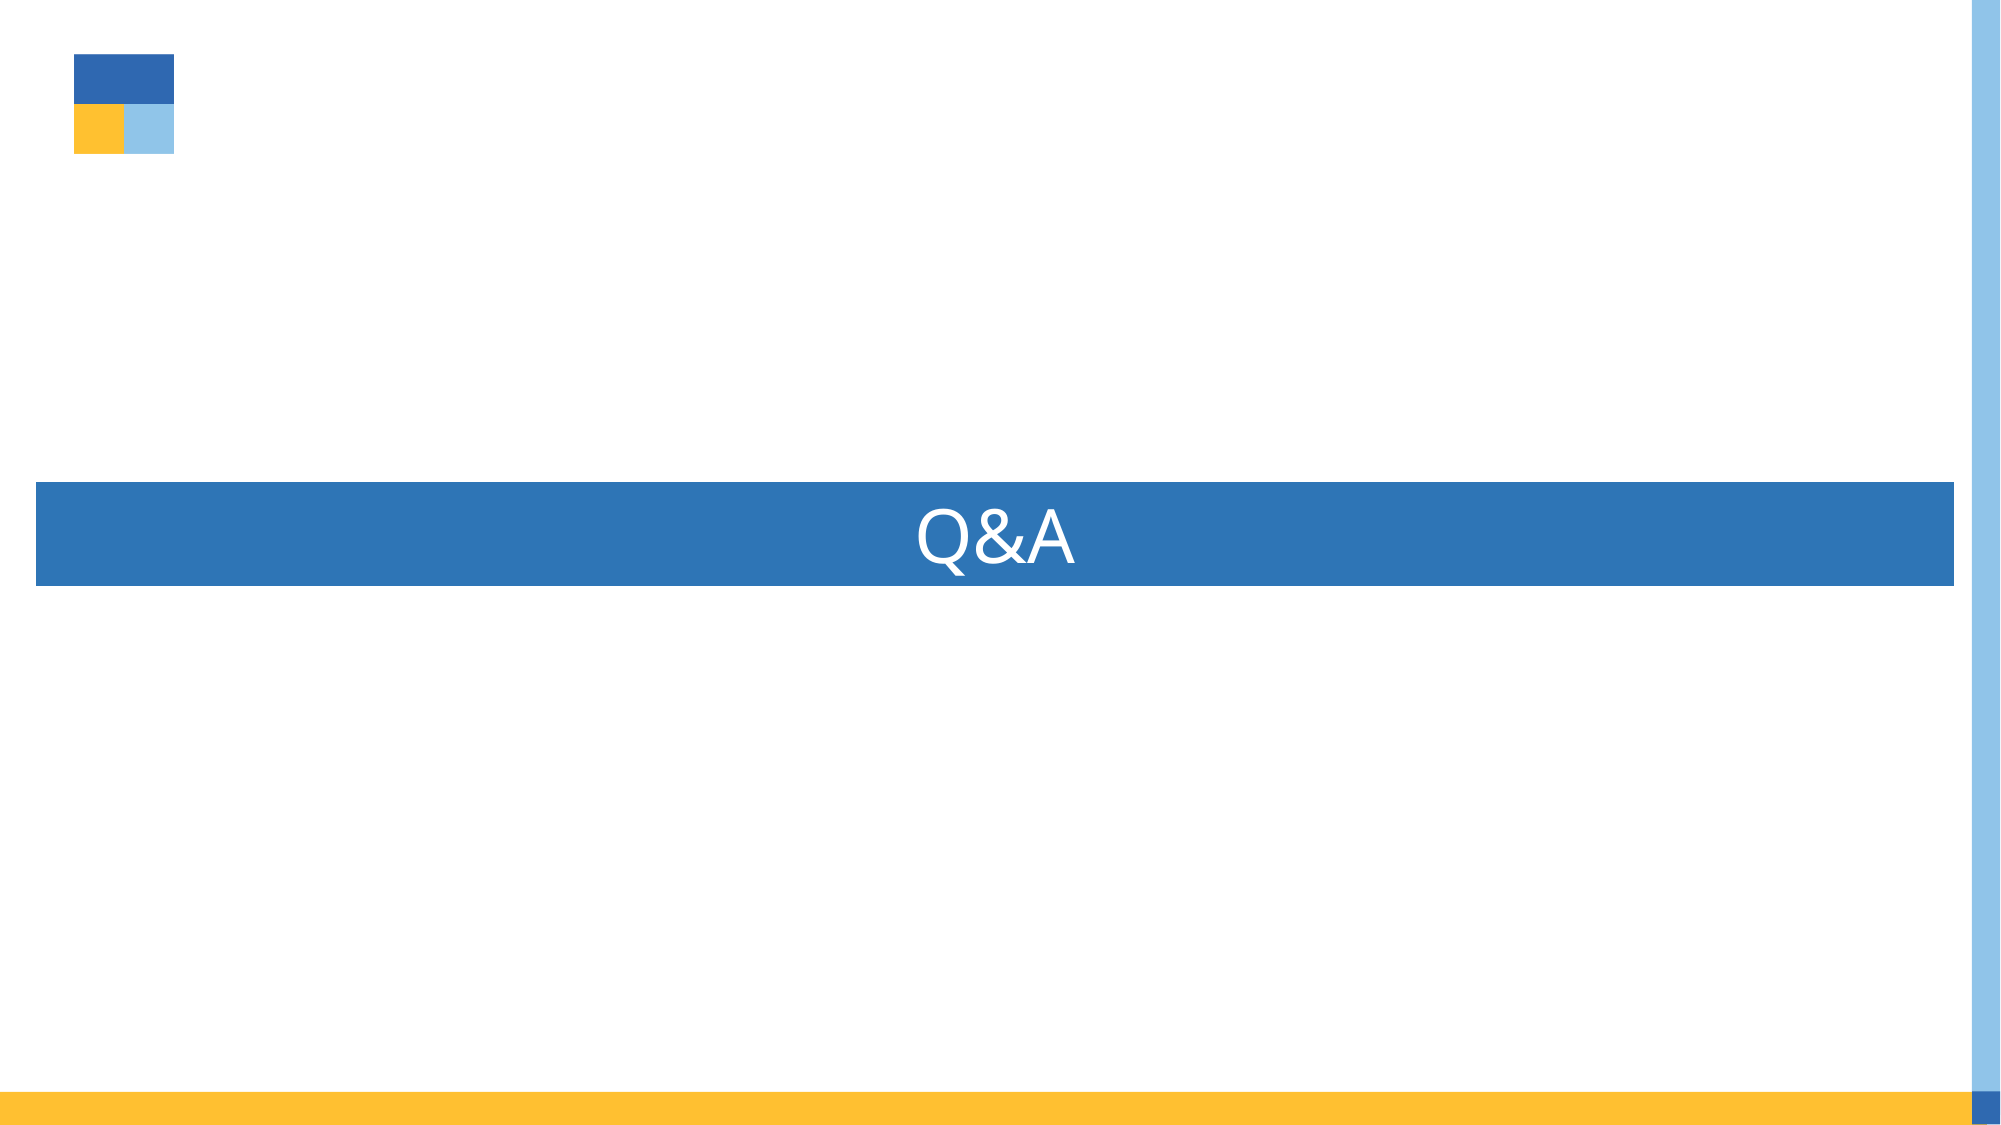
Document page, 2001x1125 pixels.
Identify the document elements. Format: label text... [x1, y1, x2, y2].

title Q&A [35, 481, 1955, 587]
picture [74, 54, 174, 154]
